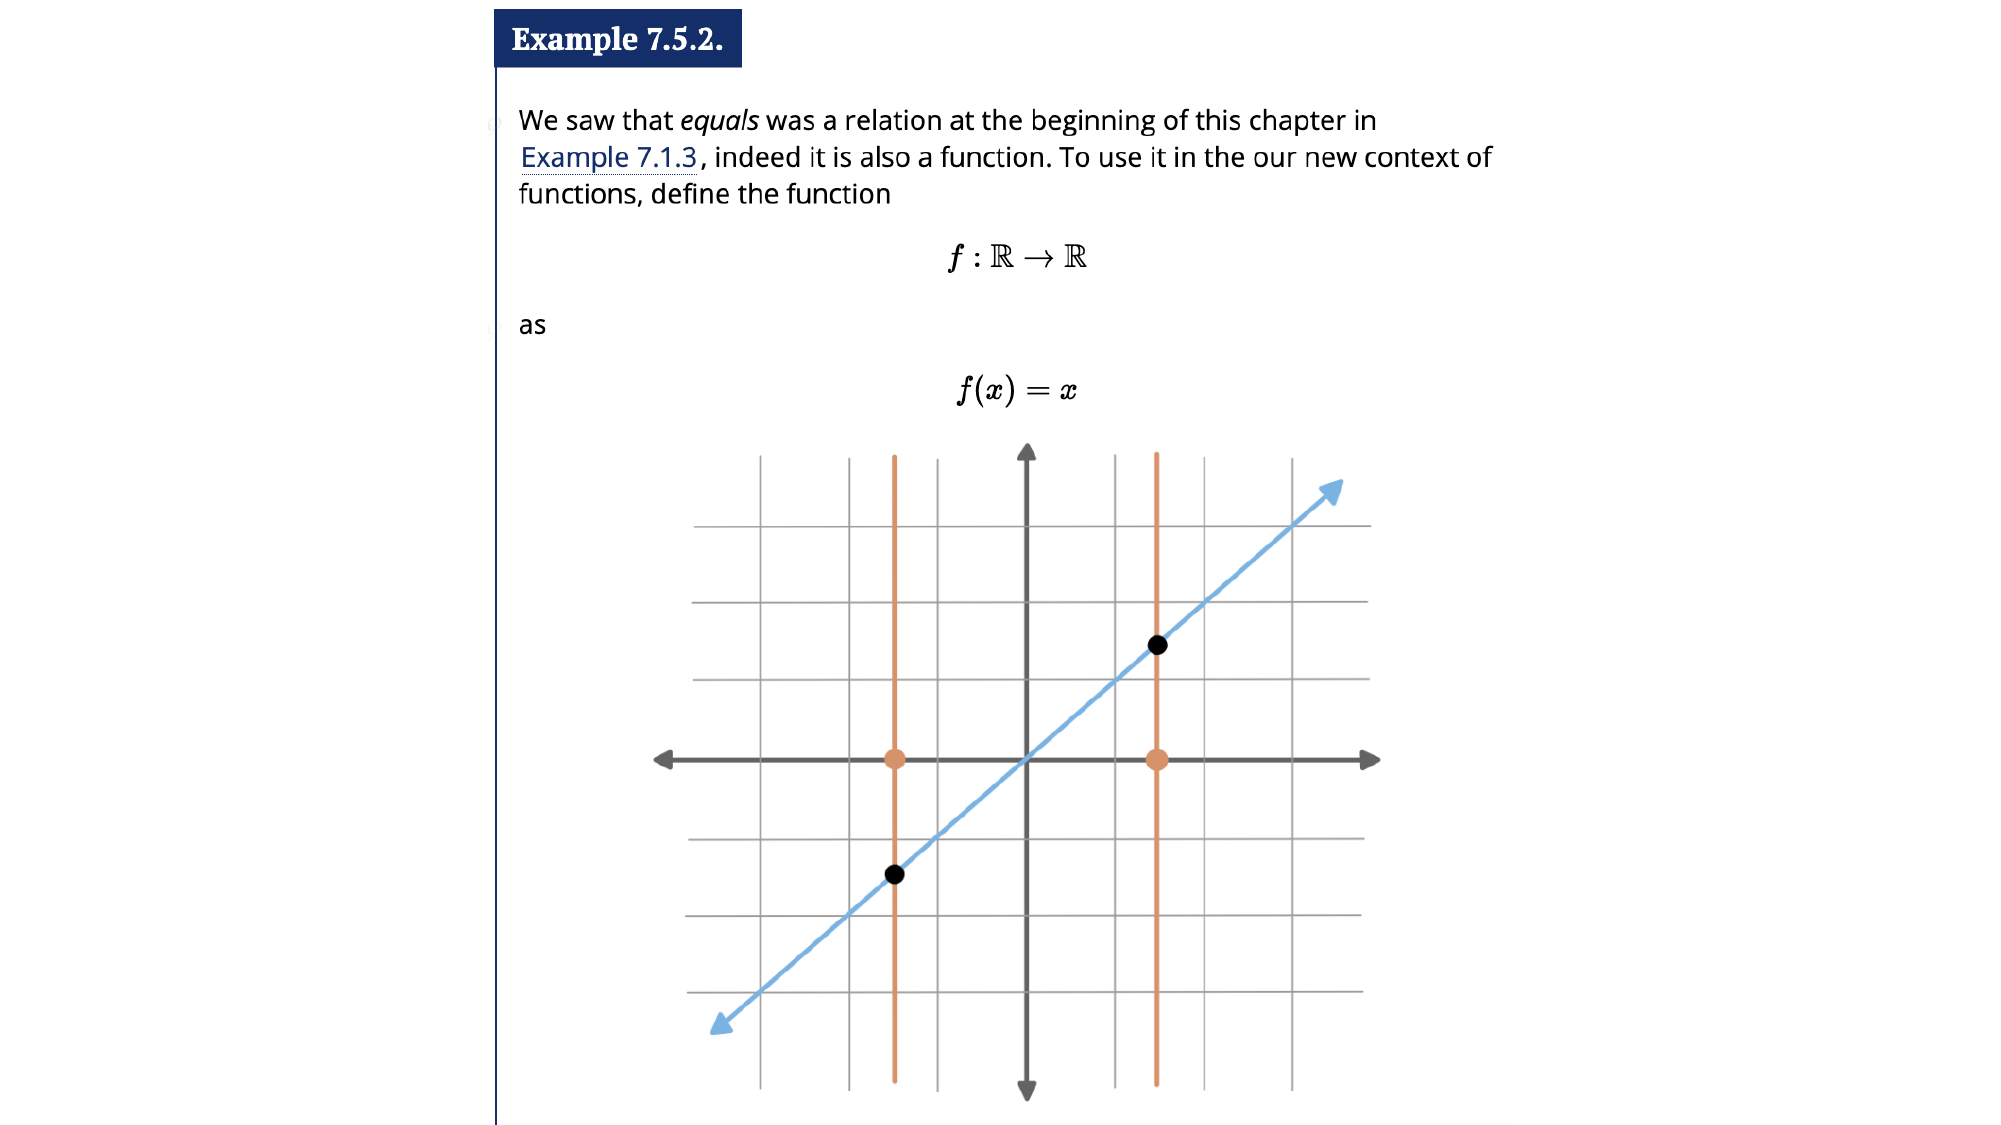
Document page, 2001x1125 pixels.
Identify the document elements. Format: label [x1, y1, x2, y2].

picture [487, 0, 1512, 1125]
